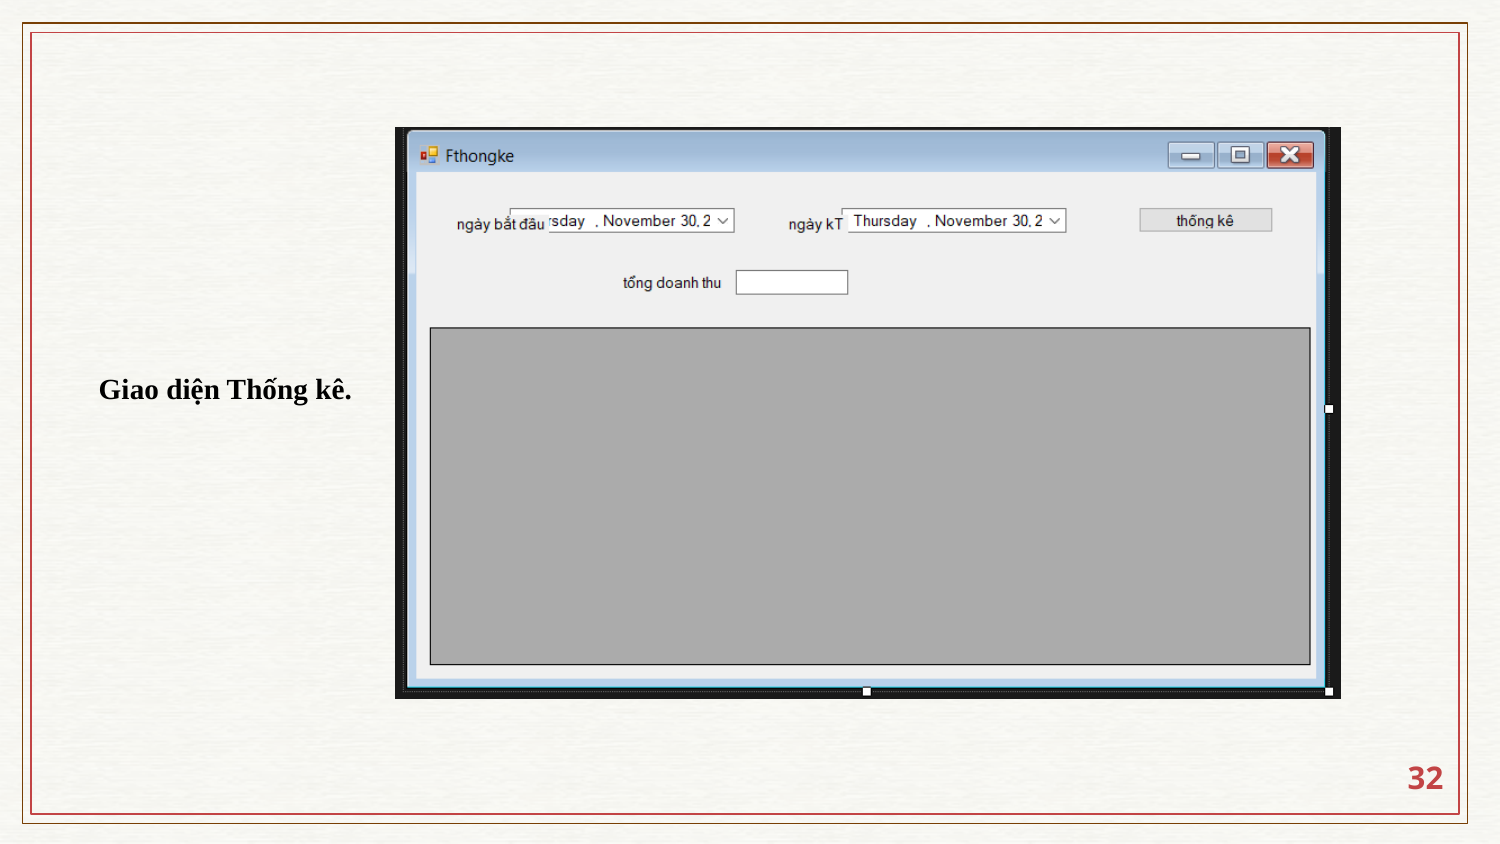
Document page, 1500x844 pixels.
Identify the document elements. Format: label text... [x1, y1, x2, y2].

text_box 32 [1392, 751, 1464, 803]
picture [0, 0, 1500, 844]
text_box Giao diện Thống kê. [83, 362, 368, 413]
